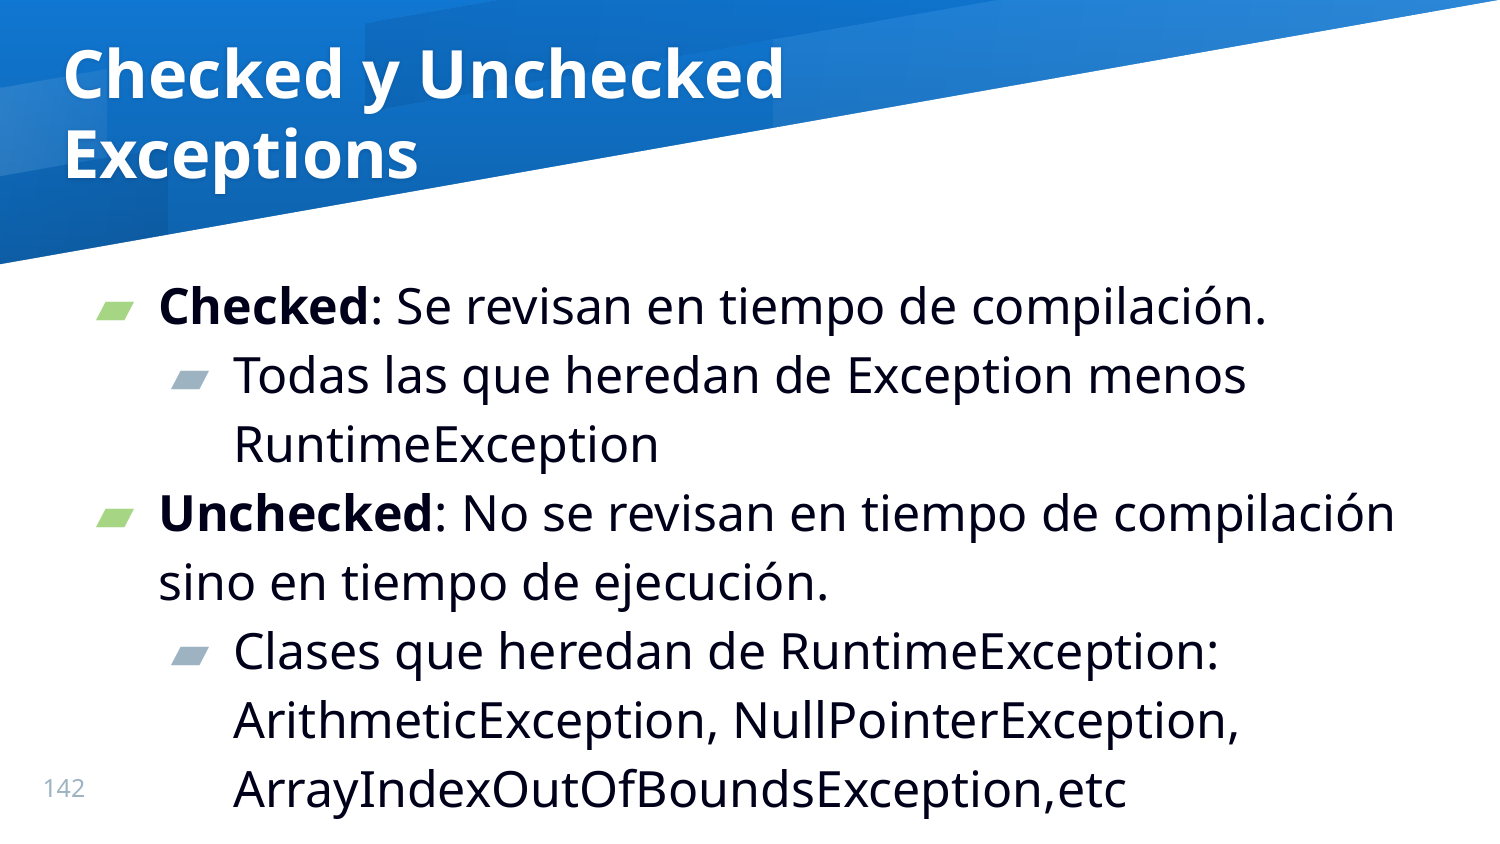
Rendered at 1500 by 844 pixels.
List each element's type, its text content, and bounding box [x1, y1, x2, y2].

list Checked: Se revisan en tiempo de compilación. Todas las que heredan de Exception menos RuntimeException Unchecked: No se revisan en tiempo de compilación sino en tiempo de ejecución. Clases que heredan de RuntimeException: ArithmeticException, NullPointerException, ArrayIndexOutOfBoundsException,etc [83, 265, 1453, 744]
title Checked y Unchecked Exceptions [62, 30, 1120, 194]
slide_number 142 [42, 766, 122, 807]
